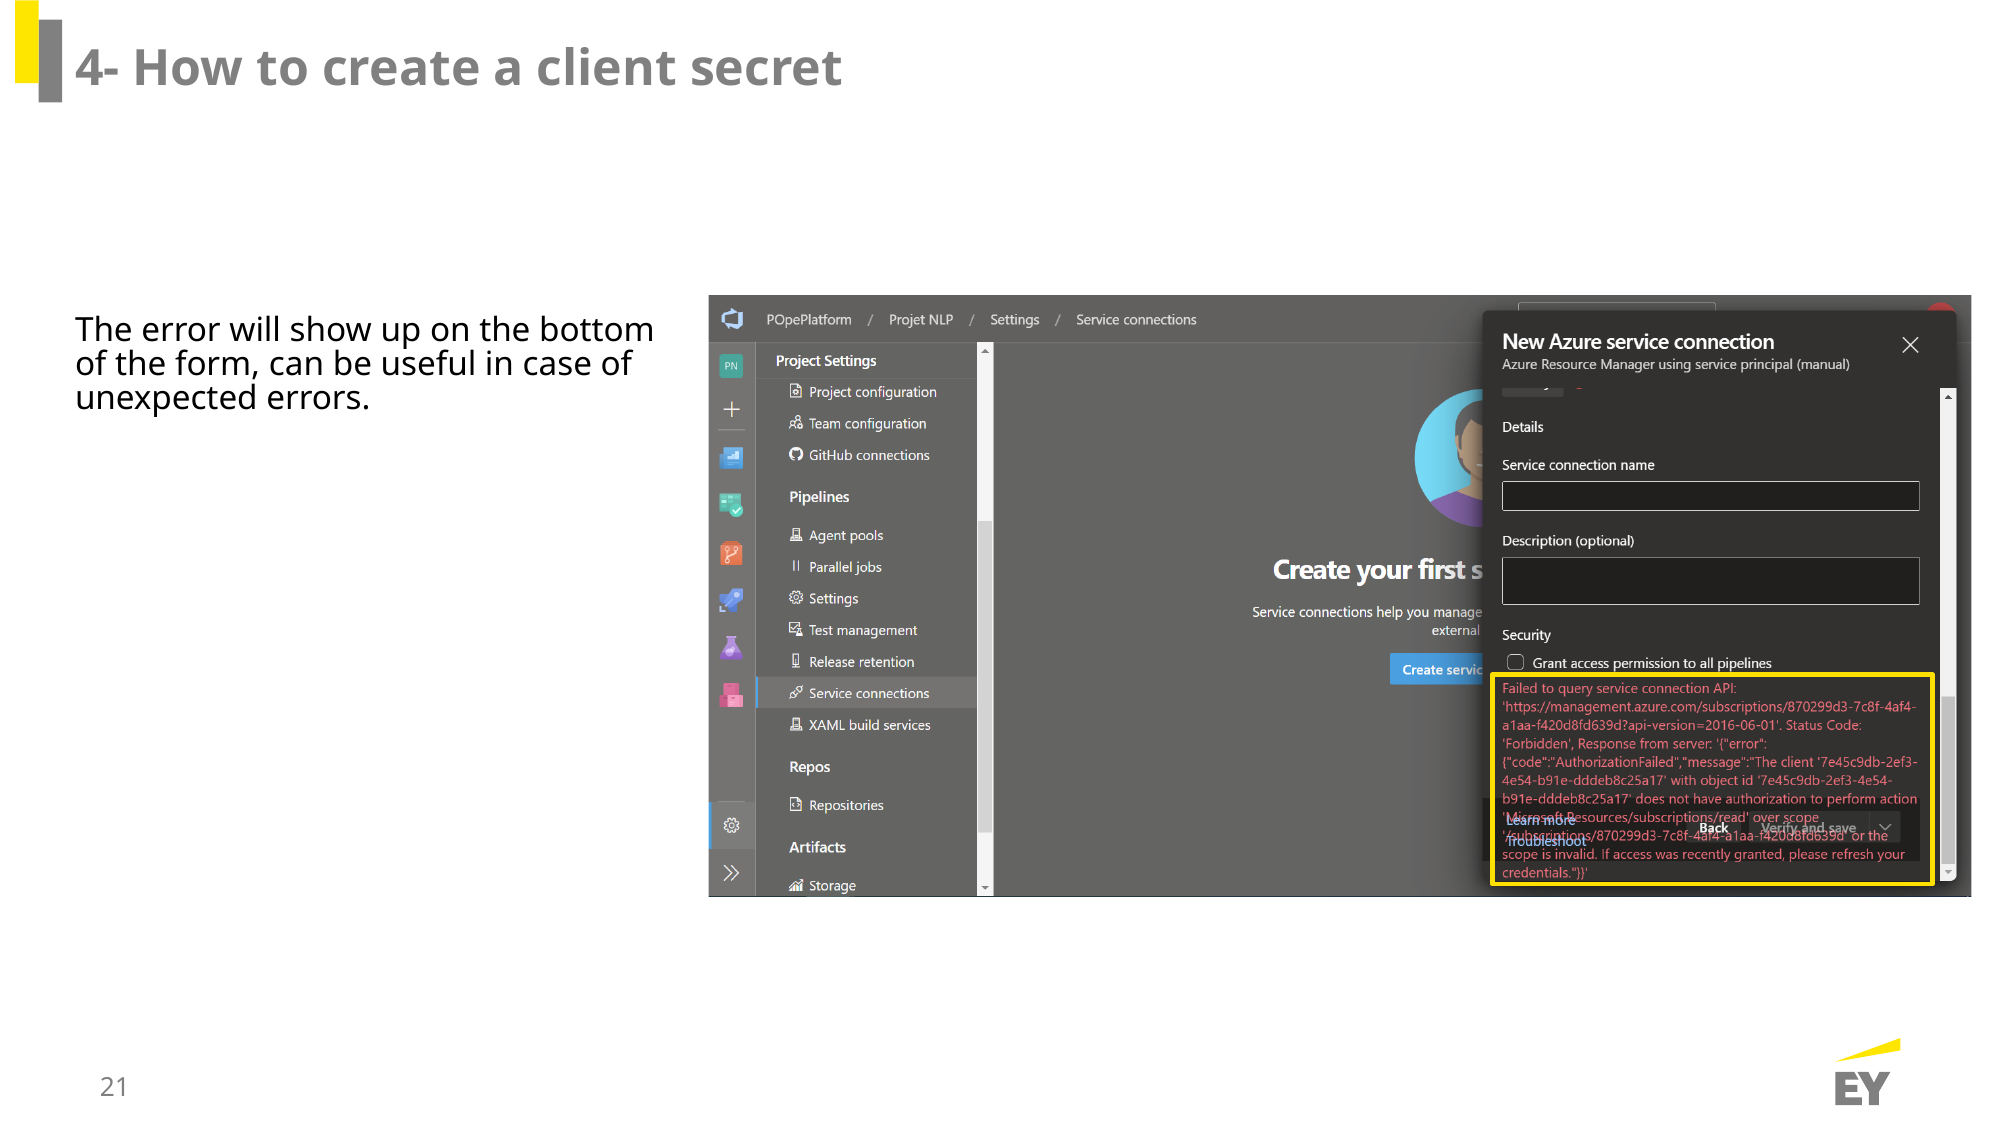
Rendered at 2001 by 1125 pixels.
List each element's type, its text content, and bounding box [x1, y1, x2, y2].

text_box [13, 0, 41, 85]
text_box [37, 18, 64, 104]
title 4- How to create a client secret [75, 45, 1933, 103]
text_box The error will show up on the bottom of the form, can be useful in case of unexpected errors. [74, 308, 683, 417]
picture [708, 294, 1972, 897]
